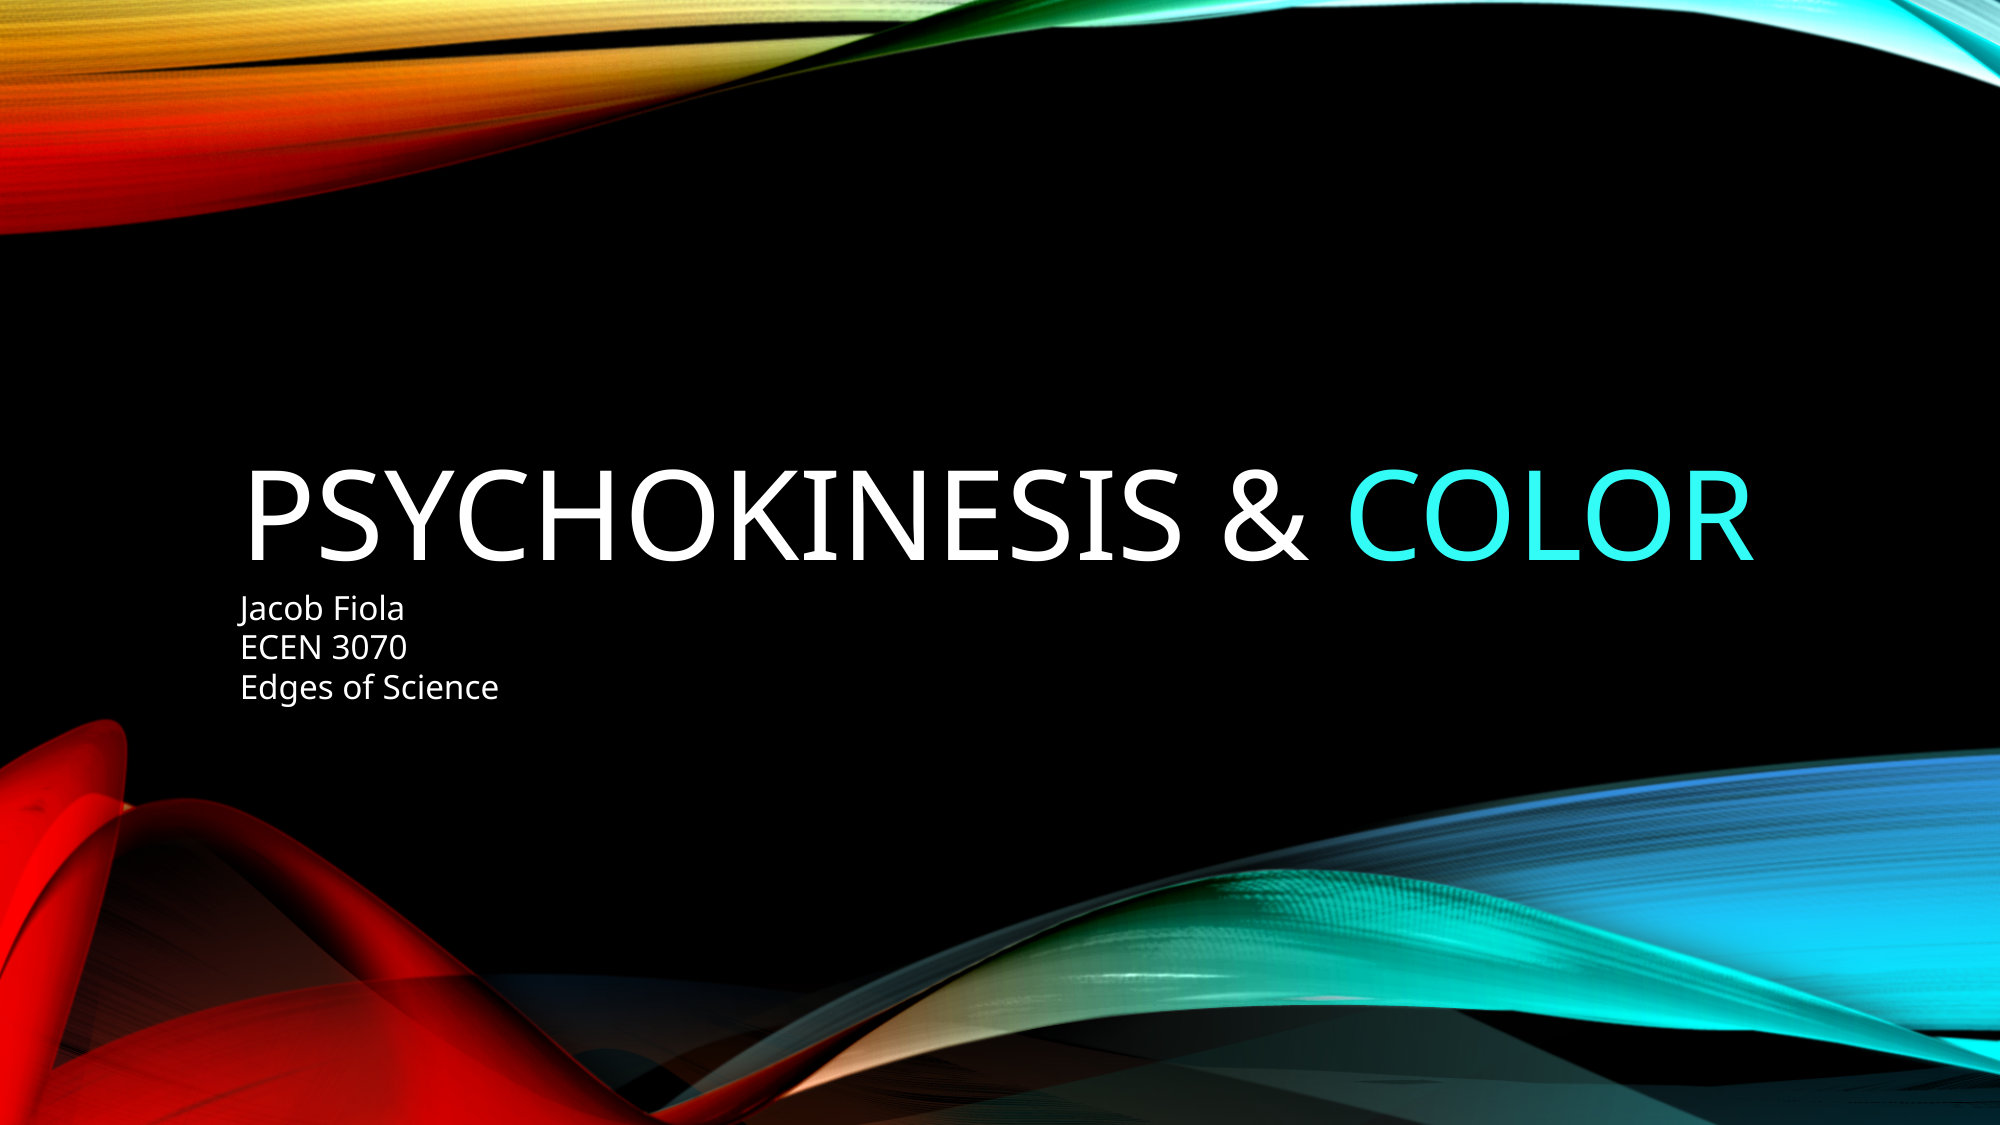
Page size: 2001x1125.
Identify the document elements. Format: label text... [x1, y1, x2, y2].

picture [0, 0, 2000, 237]
picture [0, 717, 2000, 1125]
title Psychokinesis & color [225, 295, 1775, 596]
text_box Jacob Fiola ECEN 3070 Edges of Science [225, 579, 649, 714]
